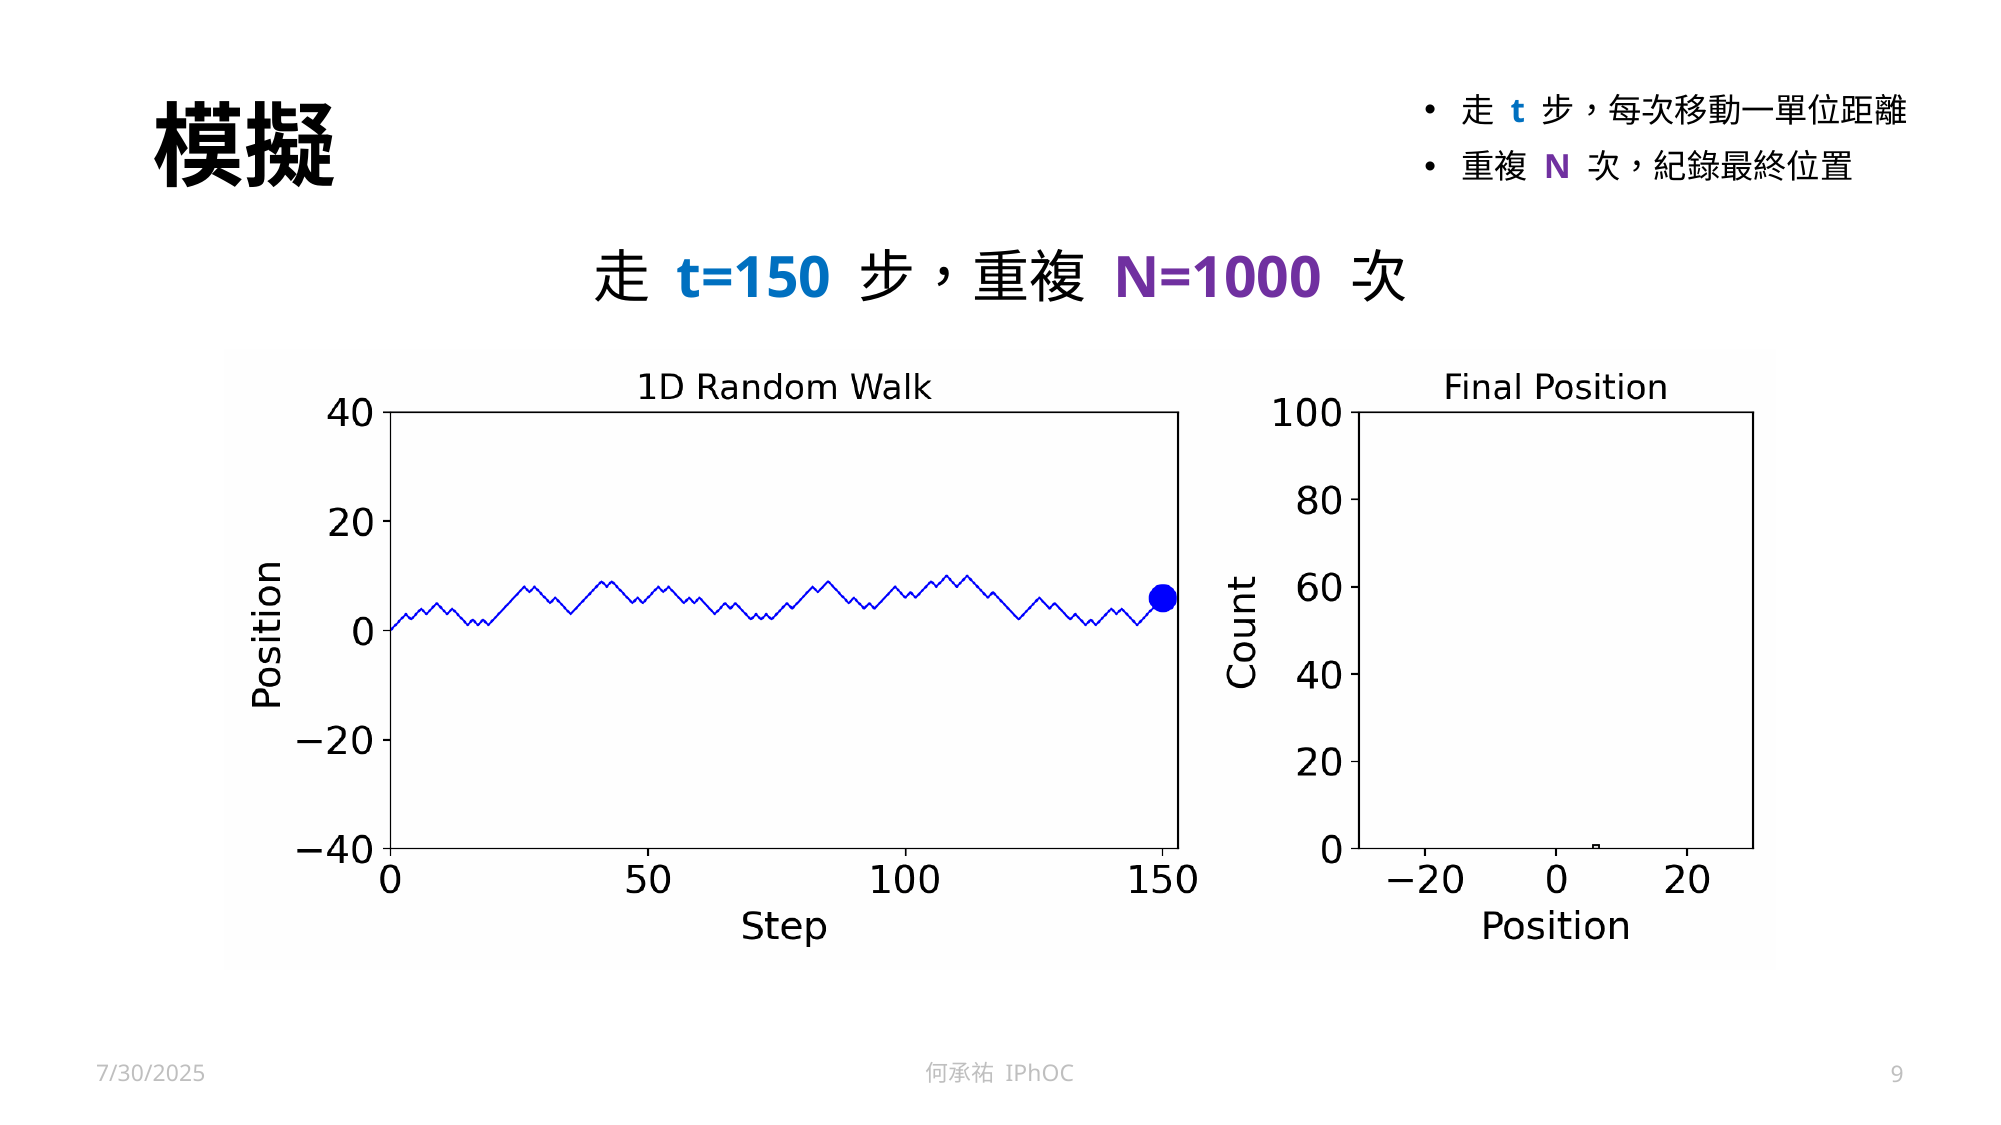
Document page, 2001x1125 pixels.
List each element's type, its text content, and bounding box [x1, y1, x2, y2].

picture [224, 349, 1776, 970]
title 模擬 [137, 59, 1863, 241]
list 走 t 步，每次移動一單位距離 重複 N 次，紀錄最終位置 [1409, 85, 2000, 215]
text_box 走 t=150 步，重複 N=1000 次 [568, 240, 1432, 333]
